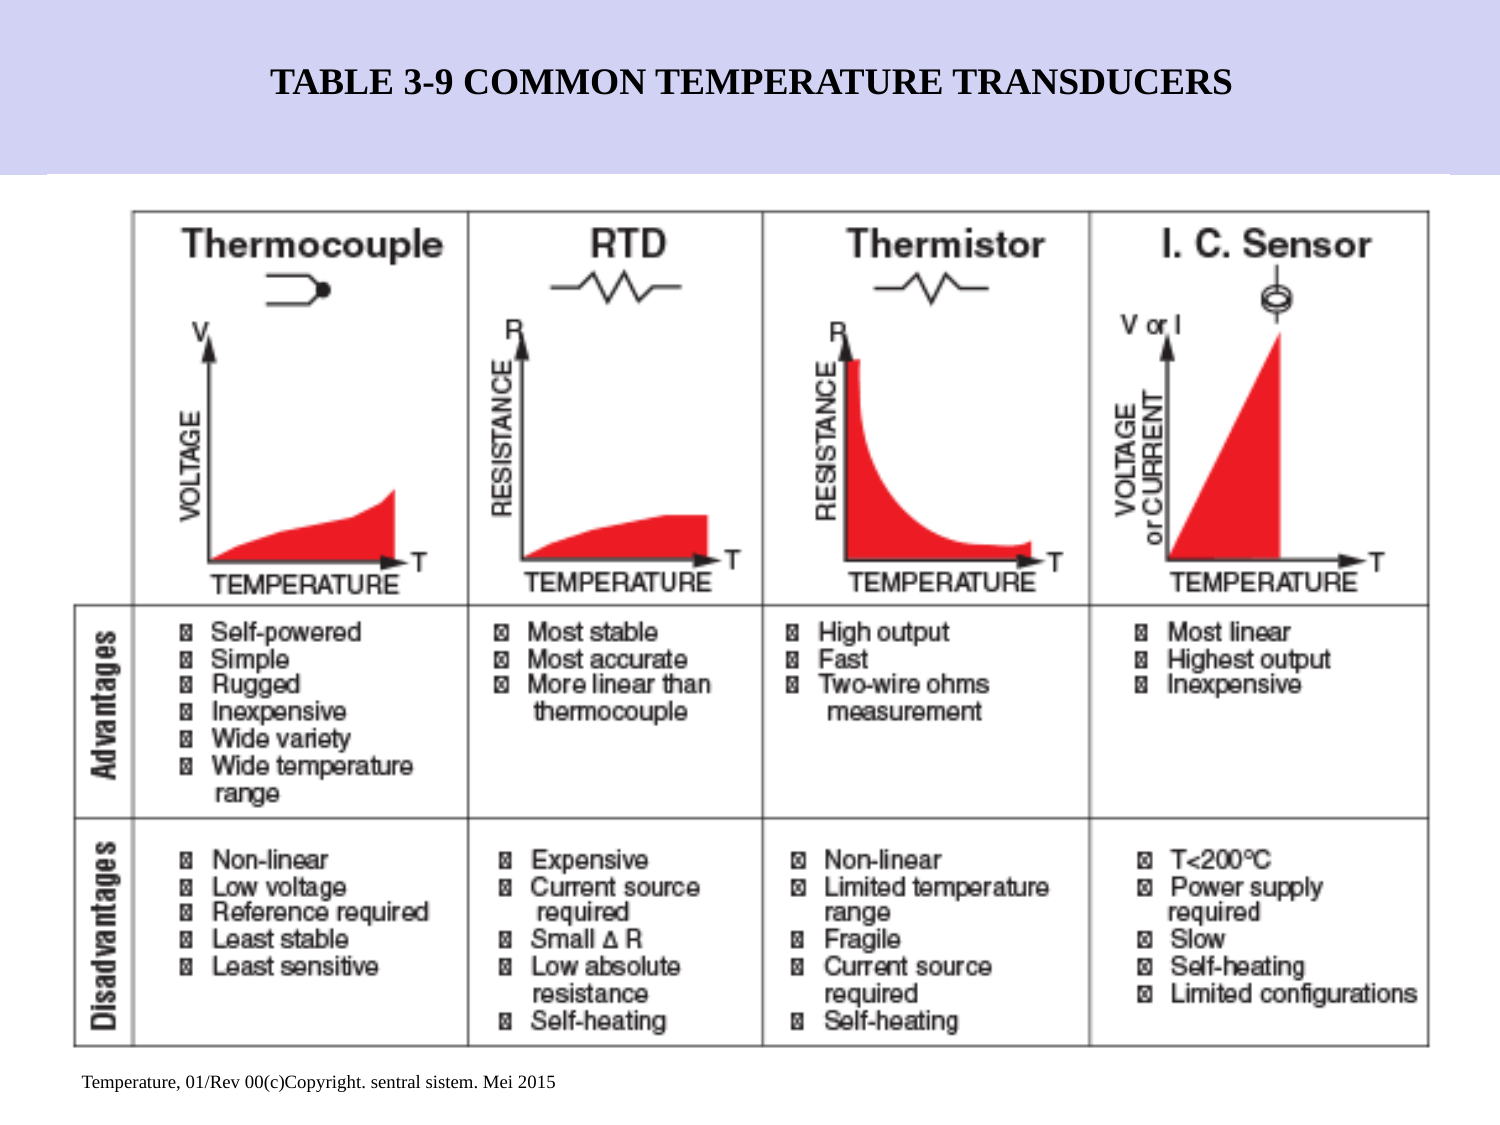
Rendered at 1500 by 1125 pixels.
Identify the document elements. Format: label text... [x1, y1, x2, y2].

footer Temperature, 01/Rev 00(c)Copyright. sentral sistem. Mei 2015 [37, 1062, 601, 1125]
picture [47, 174, 1451, 1101]
text_box [0, 0, 1500, 177]
text_box TABLE 3-9 COMMON TEMPERATURE TRANSDUCERS [255, 49, 1249, 110]
